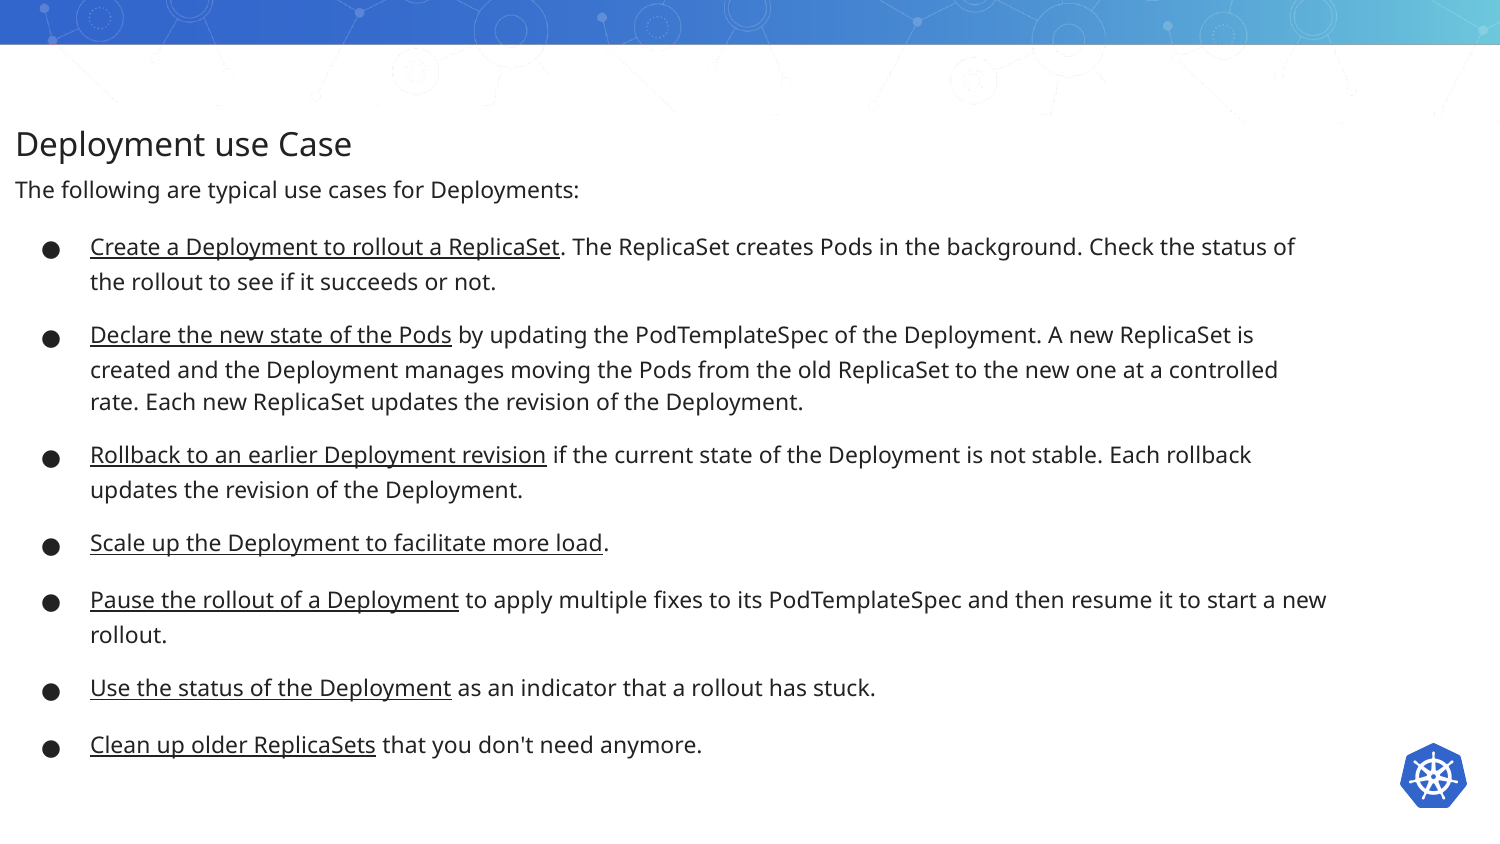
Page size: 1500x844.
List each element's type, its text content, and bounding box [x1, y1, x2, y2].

text_box Deployment use Case The following are typical use cases for Deployments: Create a Deployment to rollout a ReplicaSet. The ReplicaSet creates Pods in the background. Check the status of the rollout to see if it succeeds or not. Declare the new state of the Pods by updating the PodTemplateSpec of the Deployment. A new ReplicaSet is created and the Deployment manages moving the Pods from the old ReplicaSet to the new one at a controlled rate. Each new ReplicaSet updates the revision of the Deployment. Rollback to an earlier Deployment revision if the current state of the Deployment is not stable. Each rollback updates the revision of the Deployment. Scale up the Deployment to facilitate more load. Pause the rollout of a Deployment to apply multiple fixes to its PodTemplateSpec and then resume it to start a new rollout. Use the status of the Deployment as an indicator that a rollout has stuck. Clean up older ReplicaSets that you don't need anymore. [0, 99, 1346, 777]
picture [0, 0, 1500, 844]
